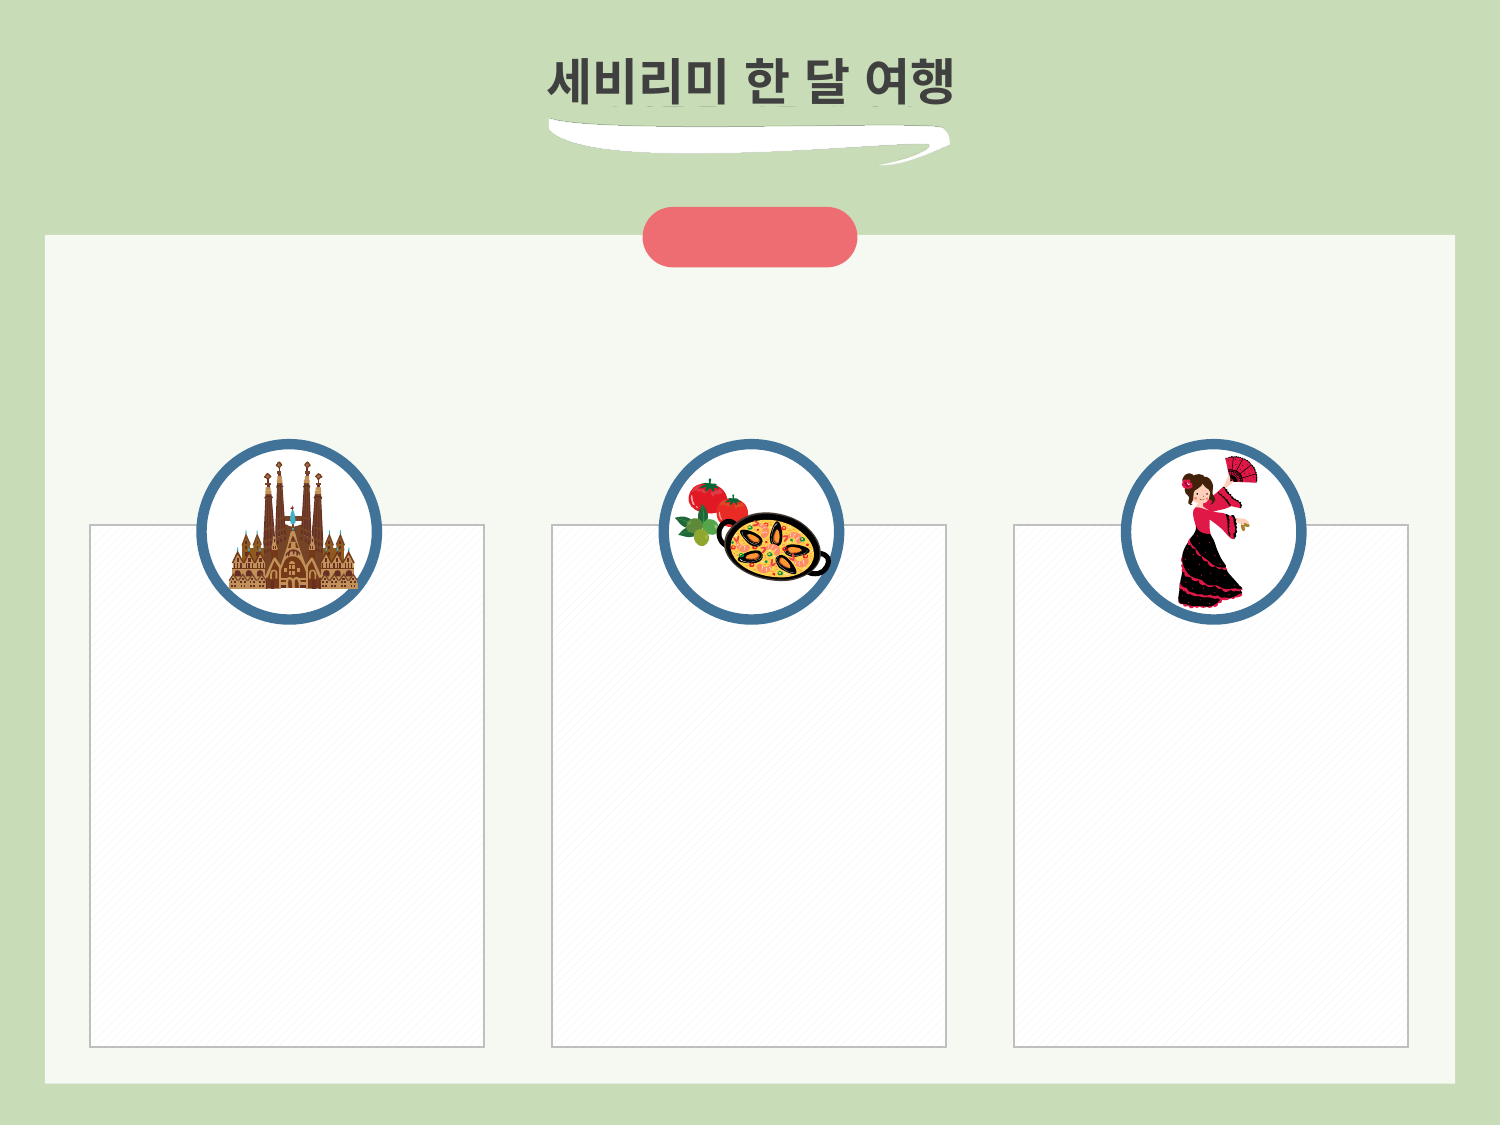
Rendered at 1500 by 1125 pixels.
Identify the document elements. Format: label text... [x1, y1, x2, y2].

text_box [680, 443, 823, 478]
text_box 세비리미 한 달 여행 [532, 43, 972, 118]
text_box [200, 467, 358, 621]
text_box [831, 492, 841, 572]
text_box [678, 582, 825, 621]
text_box [44, 234, 1456, 1085]
text_box [1124, 443, 1303, 621]
text_box [358, 475, 378, 588]
text_box [89, 524, 485, 1048]
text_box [631, 206, 869, 268]
text_box [662, 488, 674, 576]
text_box [1013, 524, 1409, 1048]
picture [228, 461, 358, 589]
text_box [551, 524, 947, 1048]
picture [674, 478, 831, 582]
picture [1178, 455, 1258, 609]
text_box [235, 443, 343, 461]
picture [548, 106, 951, 169]
